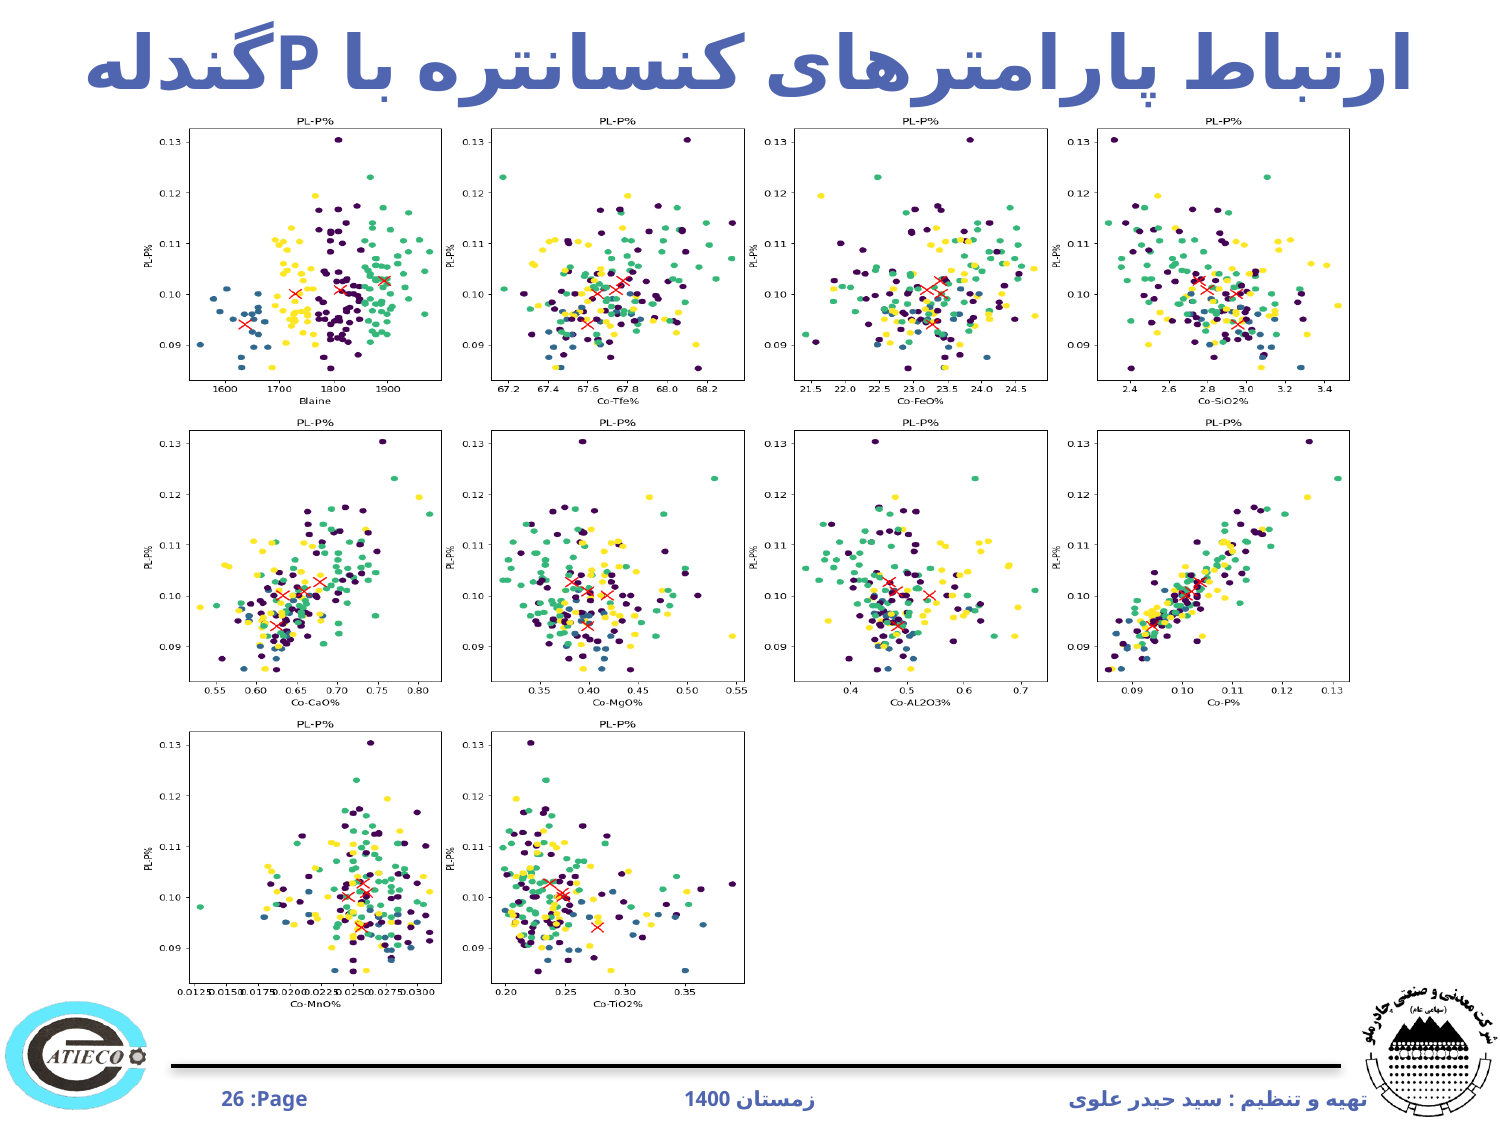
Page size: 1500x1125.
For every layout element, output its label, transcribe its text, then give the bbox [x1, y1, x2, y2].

picture [0, 110, 1500, 1125]
text_box تهیه و تنظیم : سید حیدر علوی [1053, 1078, 1348, 1119]
text_box زمستان 1400 [669, 1078, 831, 1119]
text_box ارتباط پارامترهای کنسانتره با Pگندله [68, 7, 1431, 112]
text_box Page: 26 [164, 1078, 365, 1121]
